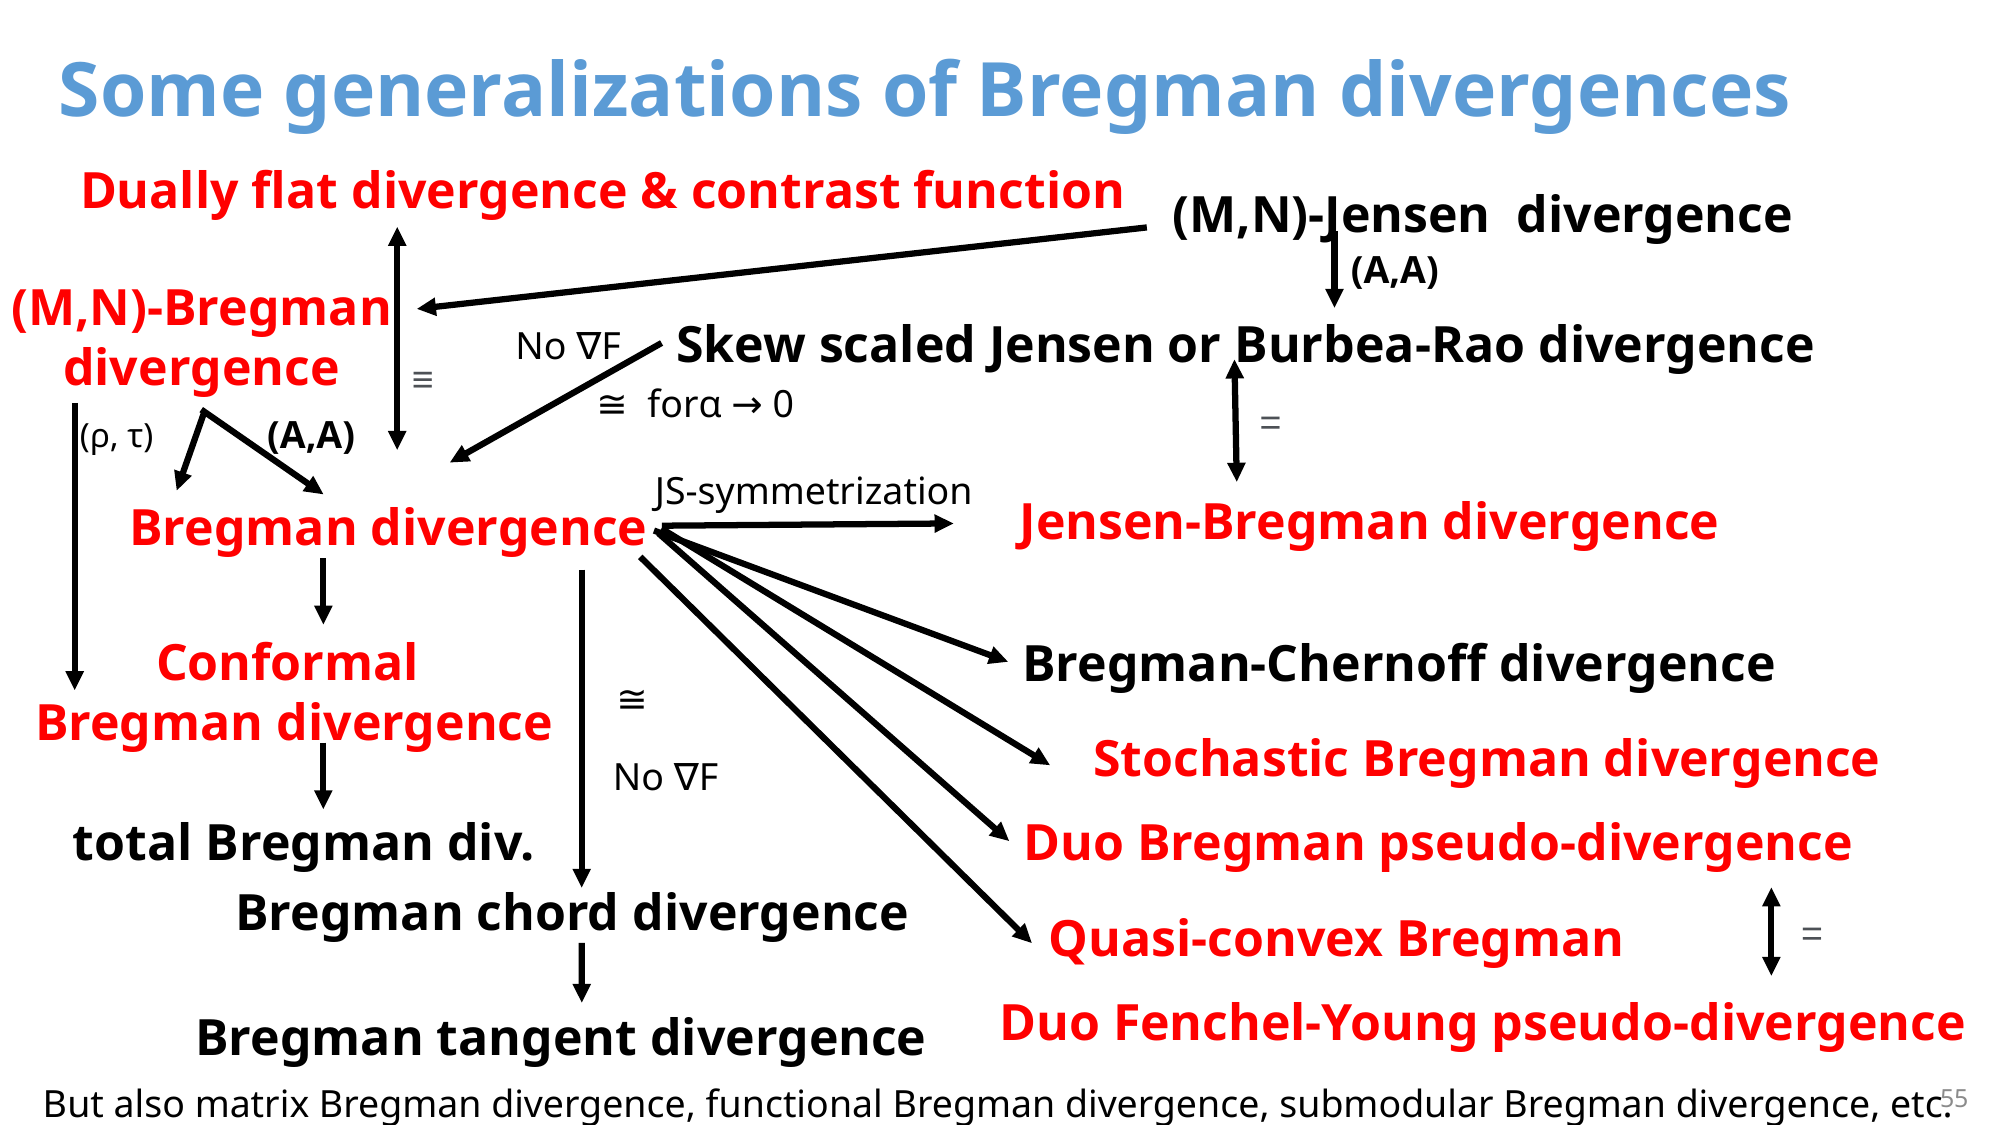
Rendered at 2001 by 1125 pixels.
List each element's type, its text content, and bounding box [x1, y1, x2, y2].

text_box No ∇F [500, 314, 663, 375]
text_box (M,N)-Bregman divergence [0, 268, 397, 404]
text_box Bregman chord divergence [220, 873, 925, 948]
text_box Bregman divergence [114, 488, 662, 564]
text_box (ρ, τ) [75, 406, 228, 462]
text_box (A,A) [252, 403, 527, 464]
text_box total Bregman div. [57, 803, 550, 878]
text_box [661, 528, 1050, 766]
text_box Jensen-Bregman divergence [1005, 482, 1735, 557]
text_box Skew scaled Jensen or Burbea-Rao divergence [661, 305, 1831, 381]
text_box (M,N)-Jensen divergence [1157, 174, 1809, 250]
text_box Conformal Bregman divergence [20, 623, 568, 758]
text_box ≅ [601, 667, 640, 728]
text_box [656, 523, 954, 527]
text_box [176, 410, 205, 491]
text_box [449, 343, 657, 463]
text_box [653, 530, 661, 556]
text_box Stochastic Bregman divergence [1078, 718, 1896, 794]
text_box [417, 227, 1147, 309]
text_box Duo Bregman pseudo-divergence [1032, 803, 1868, 879]
text_box Bregman tangent divergence [180, 997, 942, 1072]
text_box = [1786, 901, 1876, 962]
text_box Dually flat divergence & contrast function [65, 151, 1141, 227]
text_box But also matrix Bregman divergence, functional Bregman divergence, submodular Bregman divergence, etc. [27, 1072, 1970, 1125]
text_box (A,A) [1338, 250, 1611, 299]
text_box (ρ, τ) [65, 406, 74, 462]
text_box ≅ forα → 0 [657, 372, 986, 433]
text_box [201, 409, 324, 495]
text_box No ∇F [598, 745, 640, 806]
text_box Bregman-Chernoff divergence [1050, 624, 1791, 700]
text_box Quasi-convex Bregman [1034, 899, 1640, 974]
text_box (M,N)-Bregman divergence [398, 268, 407, 403]
text_box = [1244, 390, 1335, 450]
slide_number 55 [1832, 1069, 1984, 1125]
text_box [640, 556, 1032, 943]
text_box ≡ [407, 347, 449, 403]
text_box Some generalizations of Bregman divergences [43, 0, 2000, 201]
text_box JS-symmetrization [640, 459, 999, 520]
text_box Duo Fenchel-Young pseudo-divergence [984, 982, 1982, 1058]
